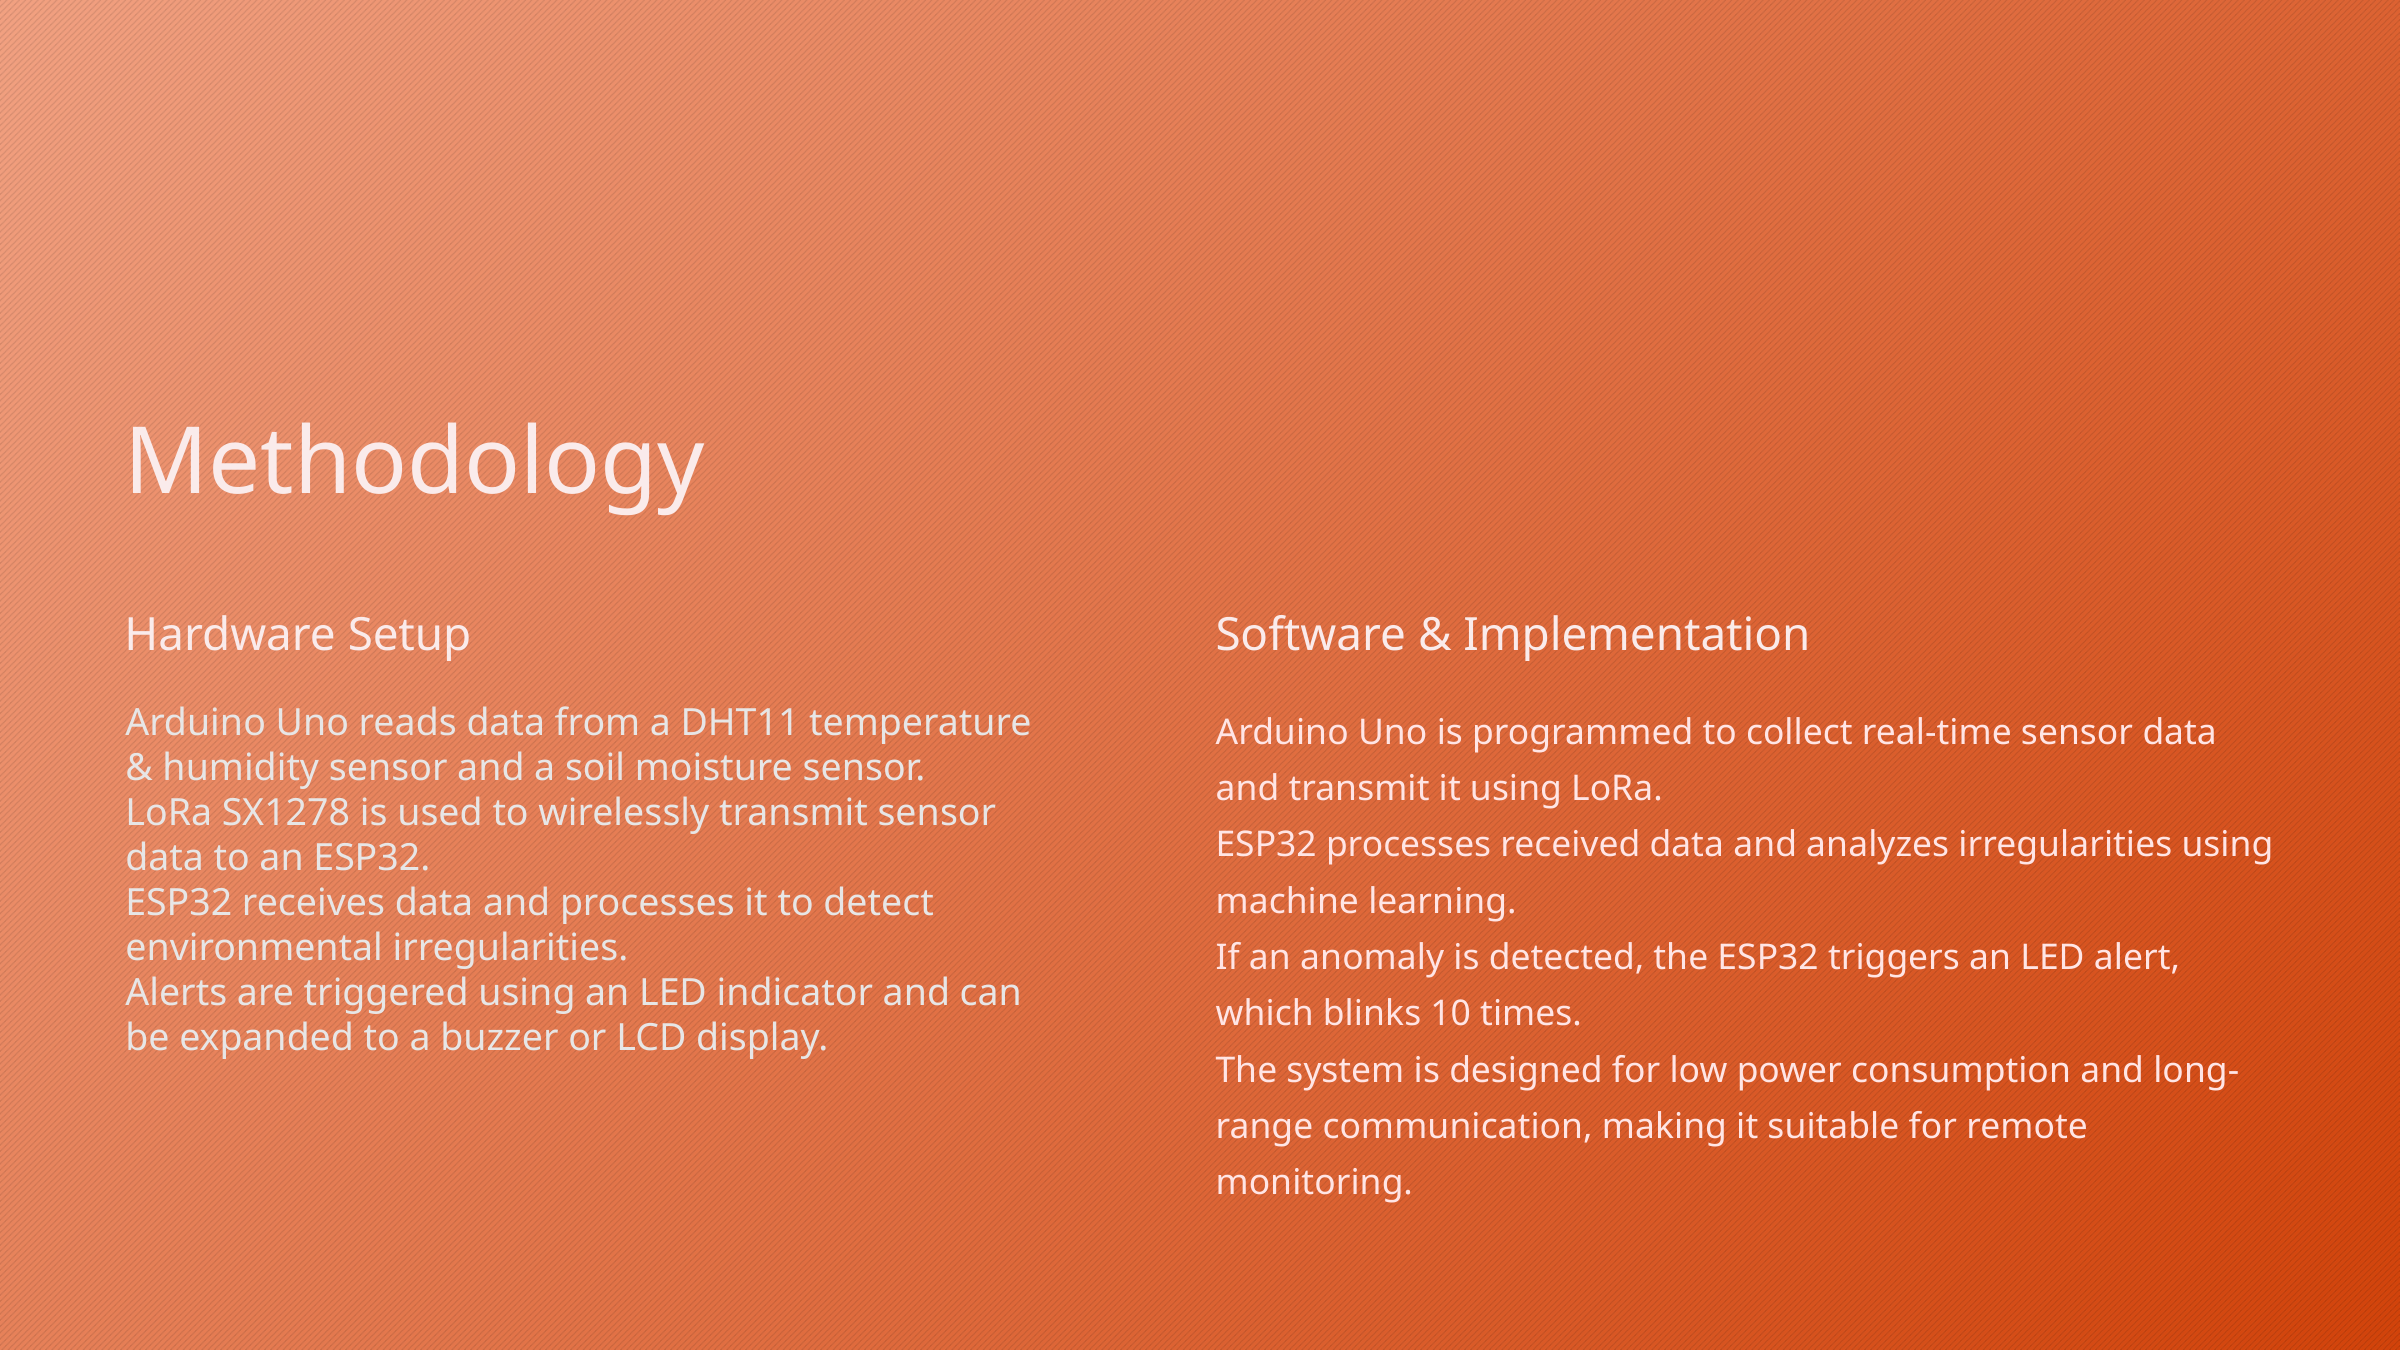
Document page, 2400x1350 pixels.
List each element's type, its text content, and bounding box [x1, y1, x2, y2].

text_box Software & Implementation [1215, 601, 1978, 660]
text_box Methodology [124, 395, 1060, 513]
text_box Arduino Uno is programmed to collect real-time sensor data and transmit it using LoRa. ESP32 processes received data and analyzes irregularities using machine learning. If an anomaly is detected, the ESP32 triggers an LED alert, which blinks 10 times. The system is designed for low power consumption and long-range communication, making it suitable for remote monitoring. [1215, 695, 2277, 1275]
text_box Arduino Uno reads data from a DHT11 temperature & humidity sensor and a soil moisture sensor. LoRa SX1278 is used to wirelessly transmit sensor data to an ESP32. ESP32 receives data and processes it to detect environmental irregularities. Alerts are triggered using an LED indicator and can be expanded to a buzzer or LCD display. [110, 690, 1060, 1066]
text_box Hardware Setup [124, 601, 592, 660]
